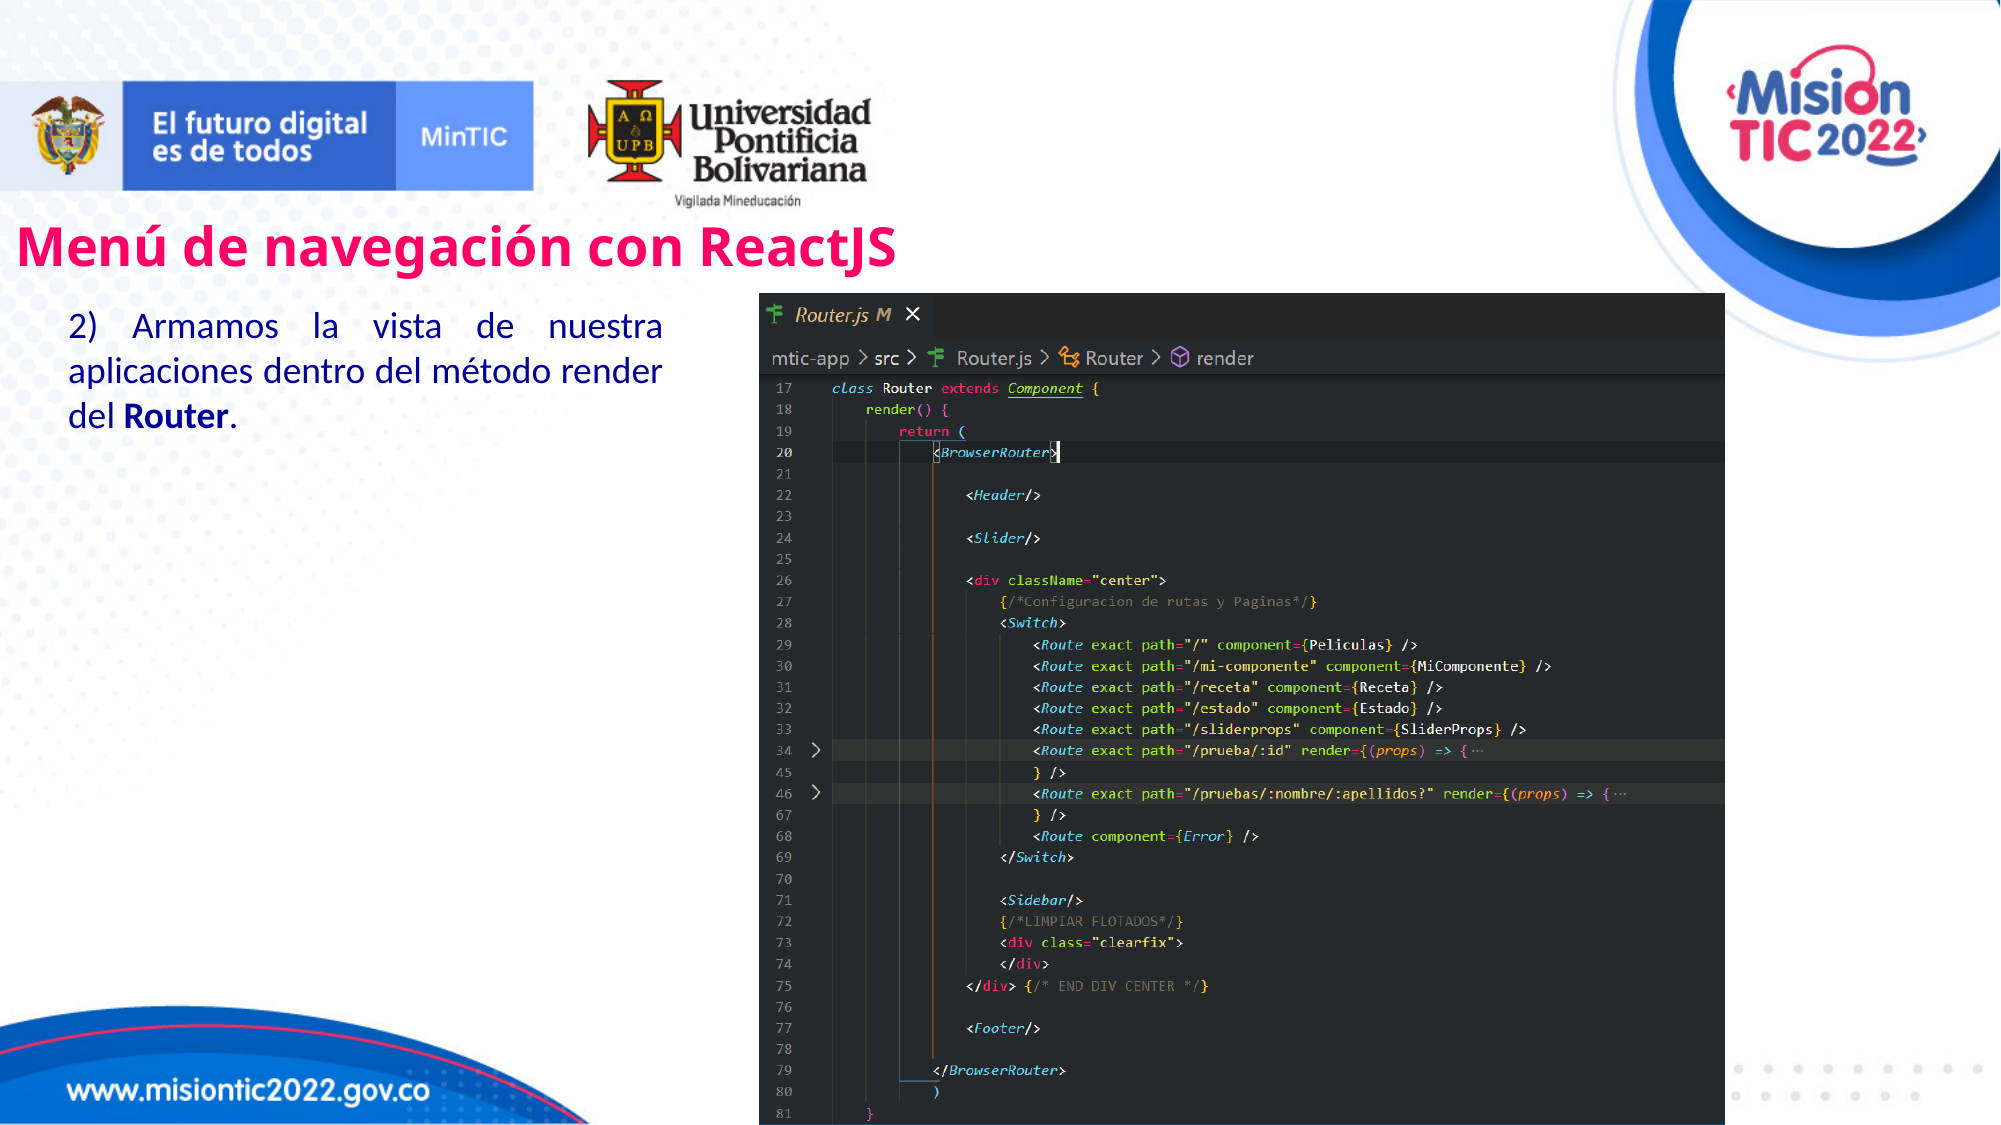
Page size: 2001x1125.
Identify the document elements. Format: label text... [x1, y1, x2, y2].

title Menú de navegación con ReactJS [0, 212, 1725, 286]
picture [0, 0, 2001, 1125]
text_box 2) Armamos la vista de nuestra aplicaciones dentro del método render del Router. [53, 293, 679, 444]
